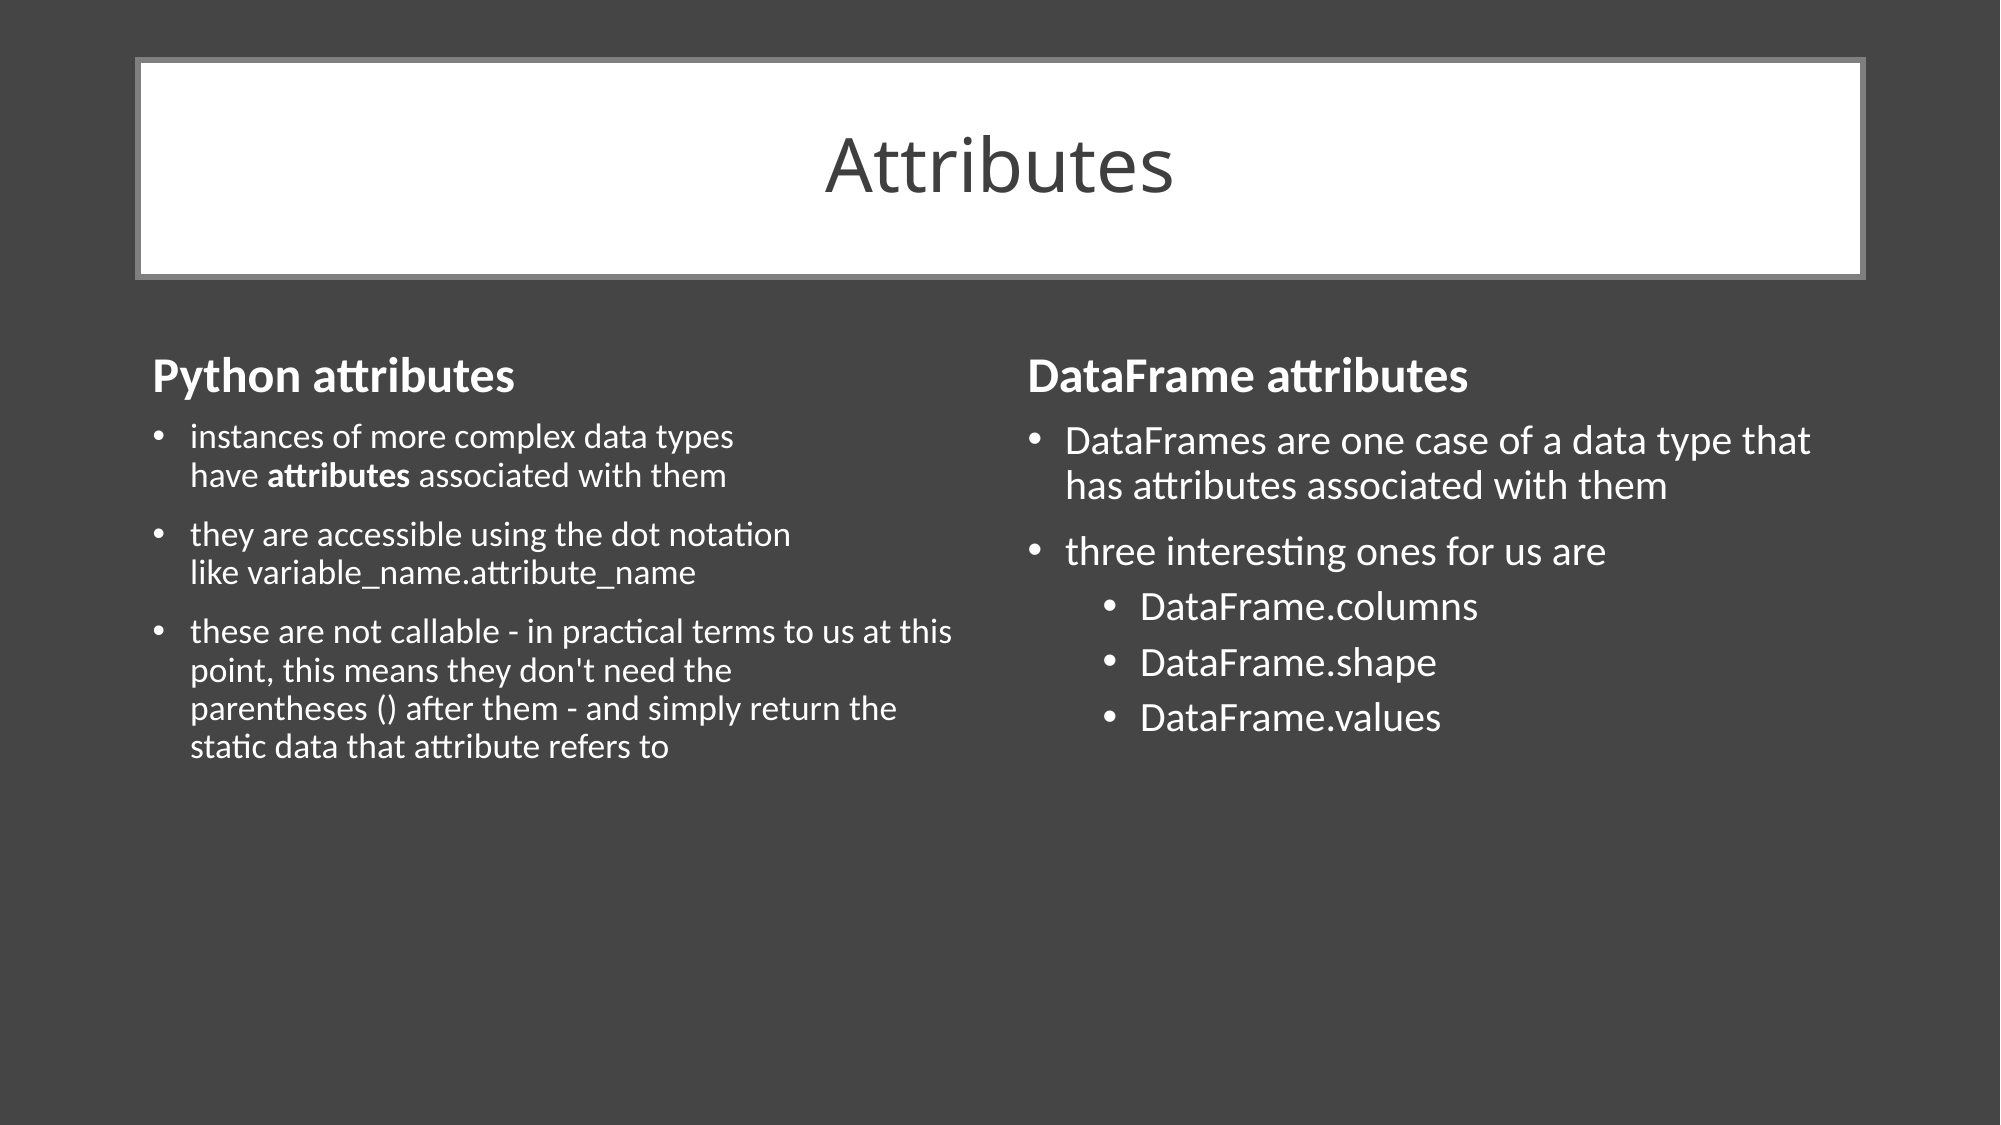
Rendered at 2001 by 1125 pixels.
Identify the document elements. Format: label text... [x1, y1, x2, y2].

list instances of more complex data types have attributes associated with them they are accessible using the dot notation like variable_name.attribute_name these are not callable - in practical terms to us at this point, this means they don't need the parentheses () after them - and simply return the static data that attribute refers to [137, 410, 984, 1016]
list DataFrame attributes [1012, 275, 1863, 410]
list Python attributes [137, 275, 984, 410]
title Attributes [137, 59, 1863, 278]
list DataFrames are one case of a data type that has attributes associated with them three interesting ones for us are DataFrame.columns DataFrame.shape DataFrame.values [1012, 410, 1863, 1016]
